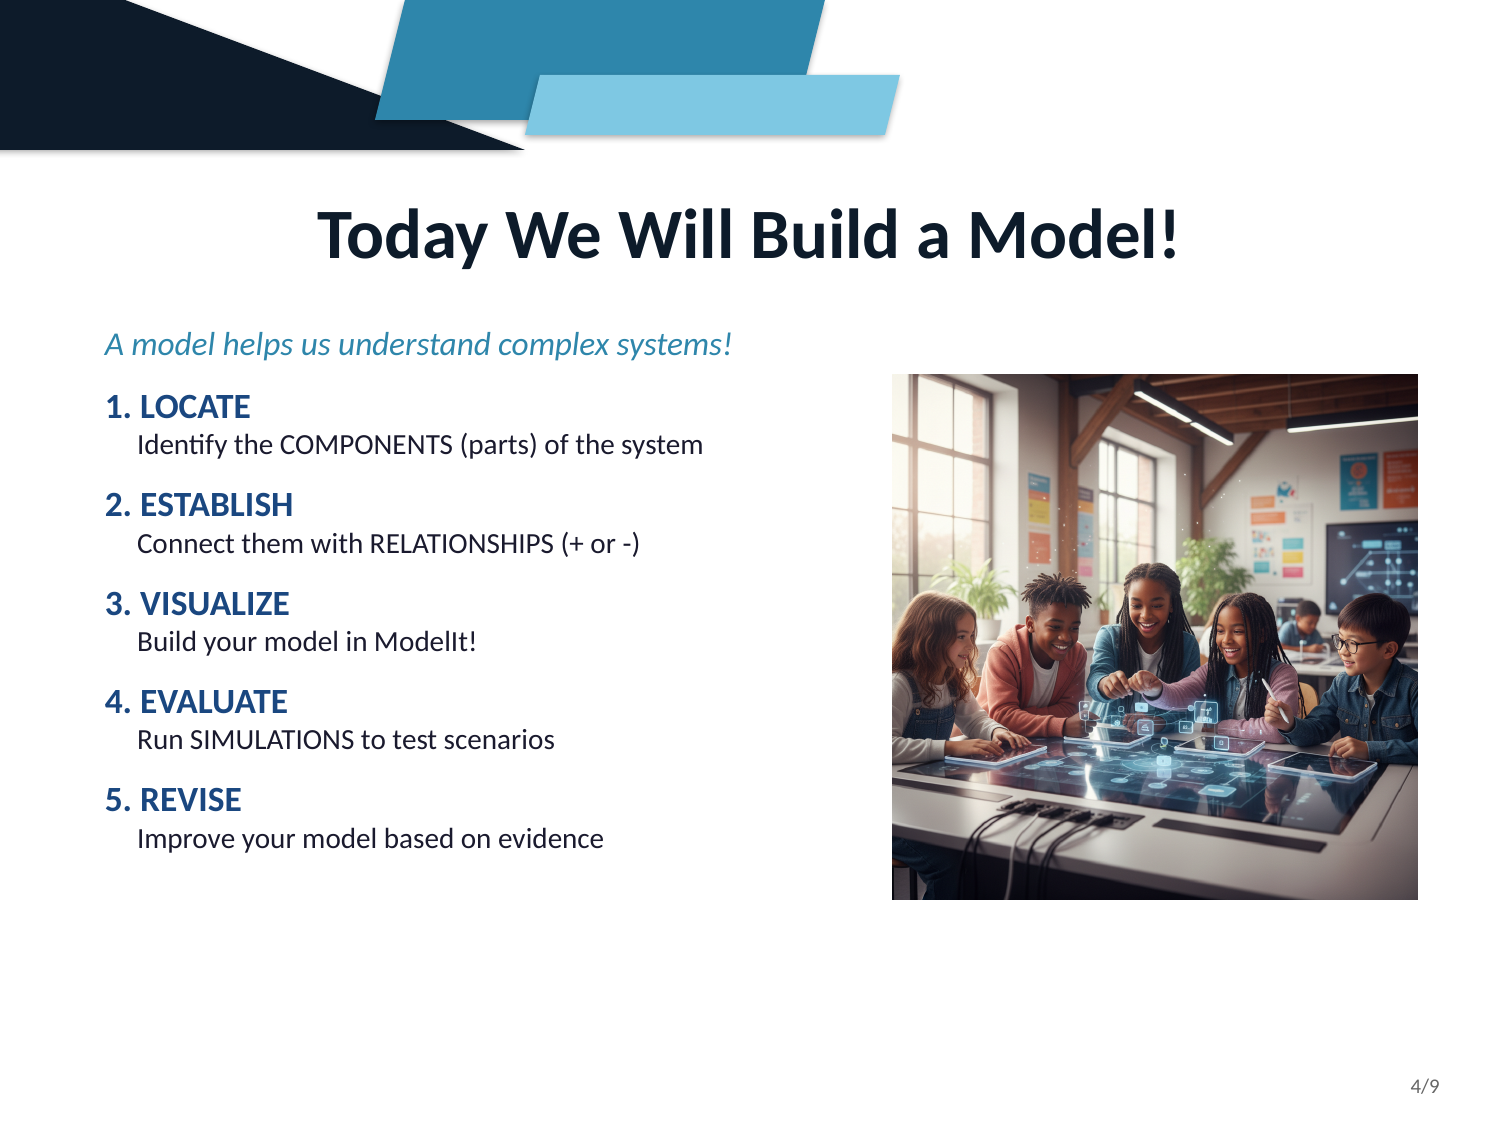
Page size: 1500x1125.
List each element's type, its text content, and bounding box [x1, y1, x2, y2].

text_box [0, 0, 526, 151]
text_box [374, 0, 826, 121]
text_box A model helps us understand complex systems! 1. LOCATE Identify the COMPONENTS (parts) of the system 2. ESTABLISH Connect them with RELATIONSHIPS (+ or -) 3. VISUALIZE Build your model in ModelIt! 4. EVALUATE Run SIMULATIONS to test scenarios 5. REVISE Improve your model based on evidence [89, 314, 870, 862]
text_box Today We Will Build a Model! [302, 179, 1198, 280]
text_box 4/9 [1395, 1065, 1455, 1105]
picture [892, 374, 1418, 901]
text_box [524, 74, 901, 136]
